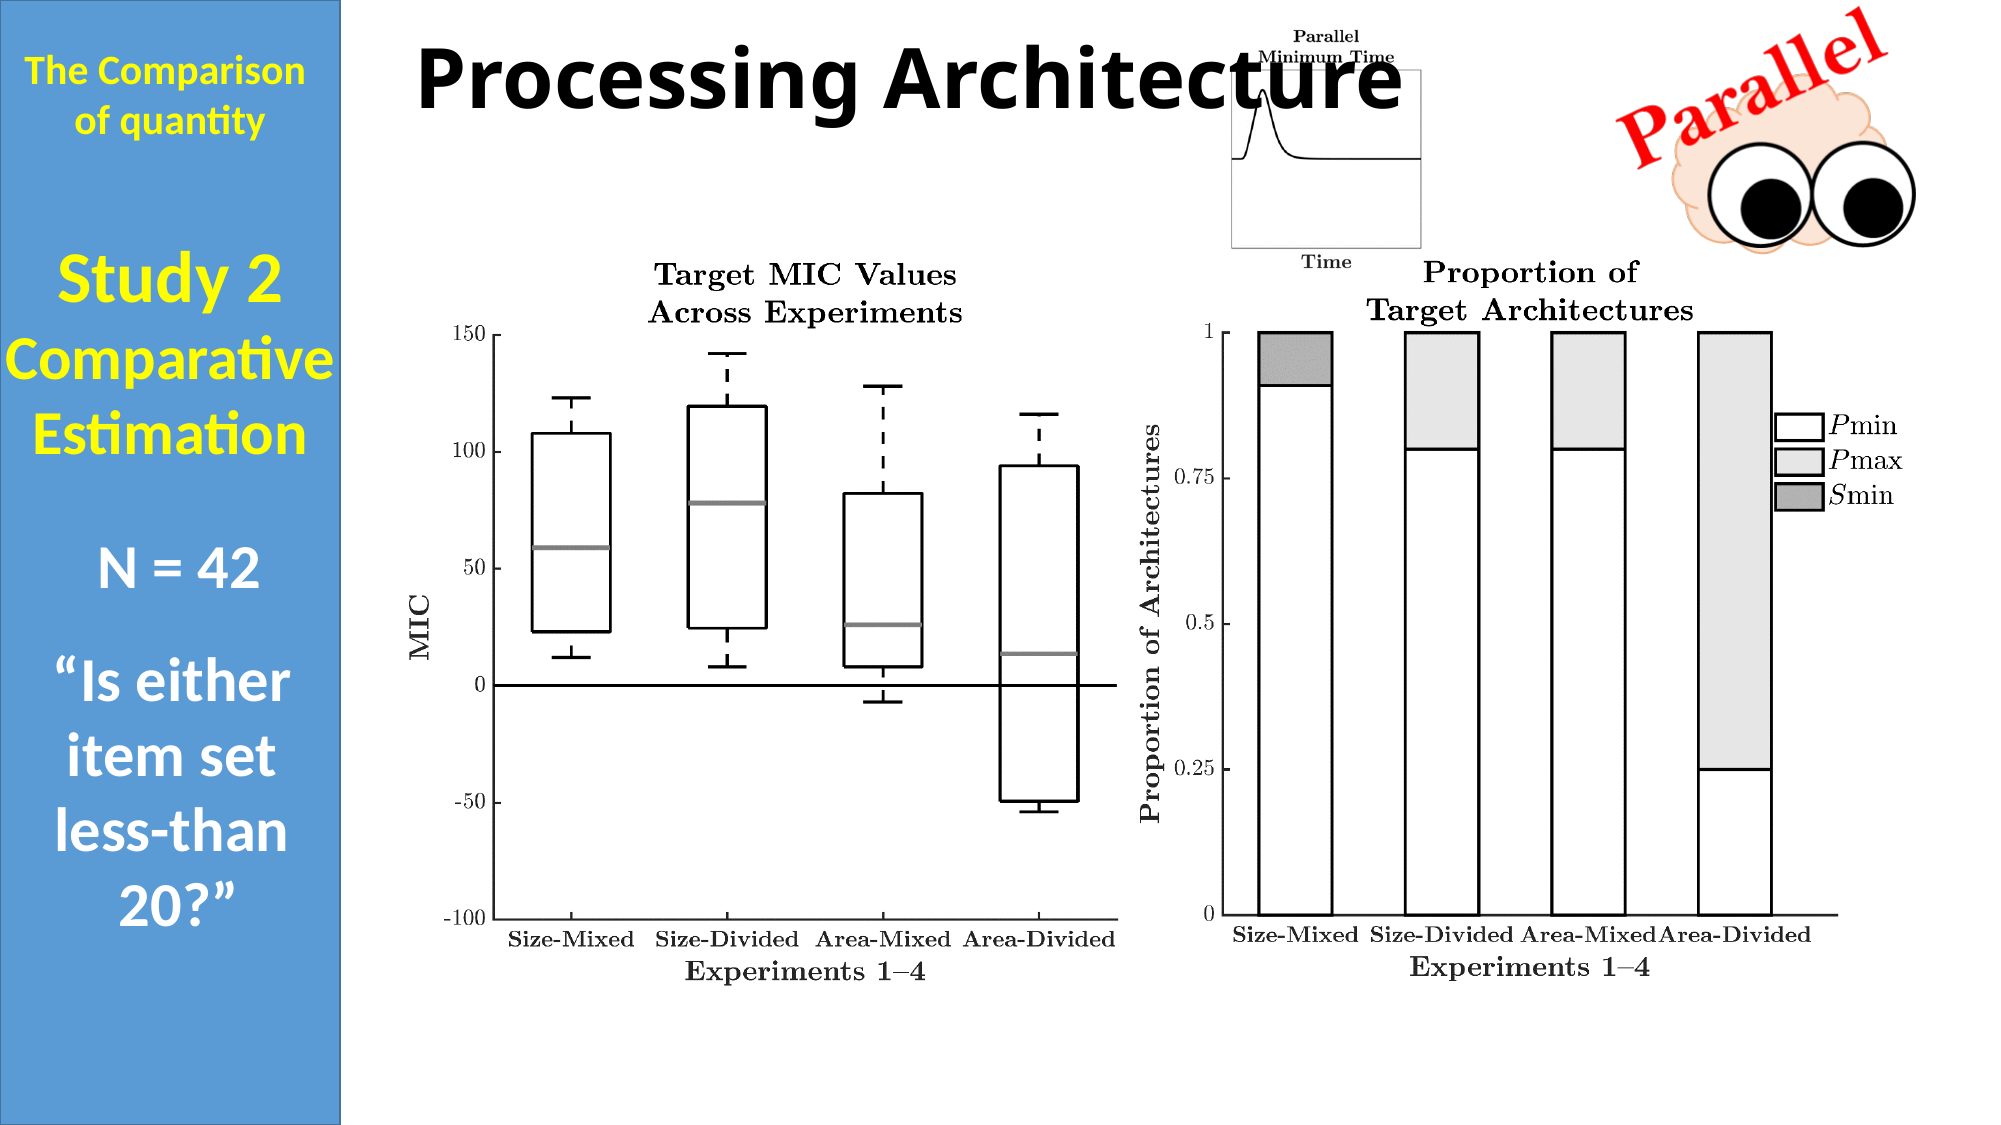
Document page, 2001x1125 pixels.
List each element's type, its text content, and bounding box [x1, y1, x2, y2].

text_box Study 2 Comparative Estimation [0, 221, 349, 474]
title Processing Architecture [399, 13, 1547, 134]
picture [349, 0, 1966, 1028]
text_box [0, 0, 341, 221]
text_box The Comparison of quantity [9, 35, 331, 151]
text_box [0, 474, 341, 1125]
text_box N = 42 “Is either item set less-than 20?” [37, 518, 321, 946]
